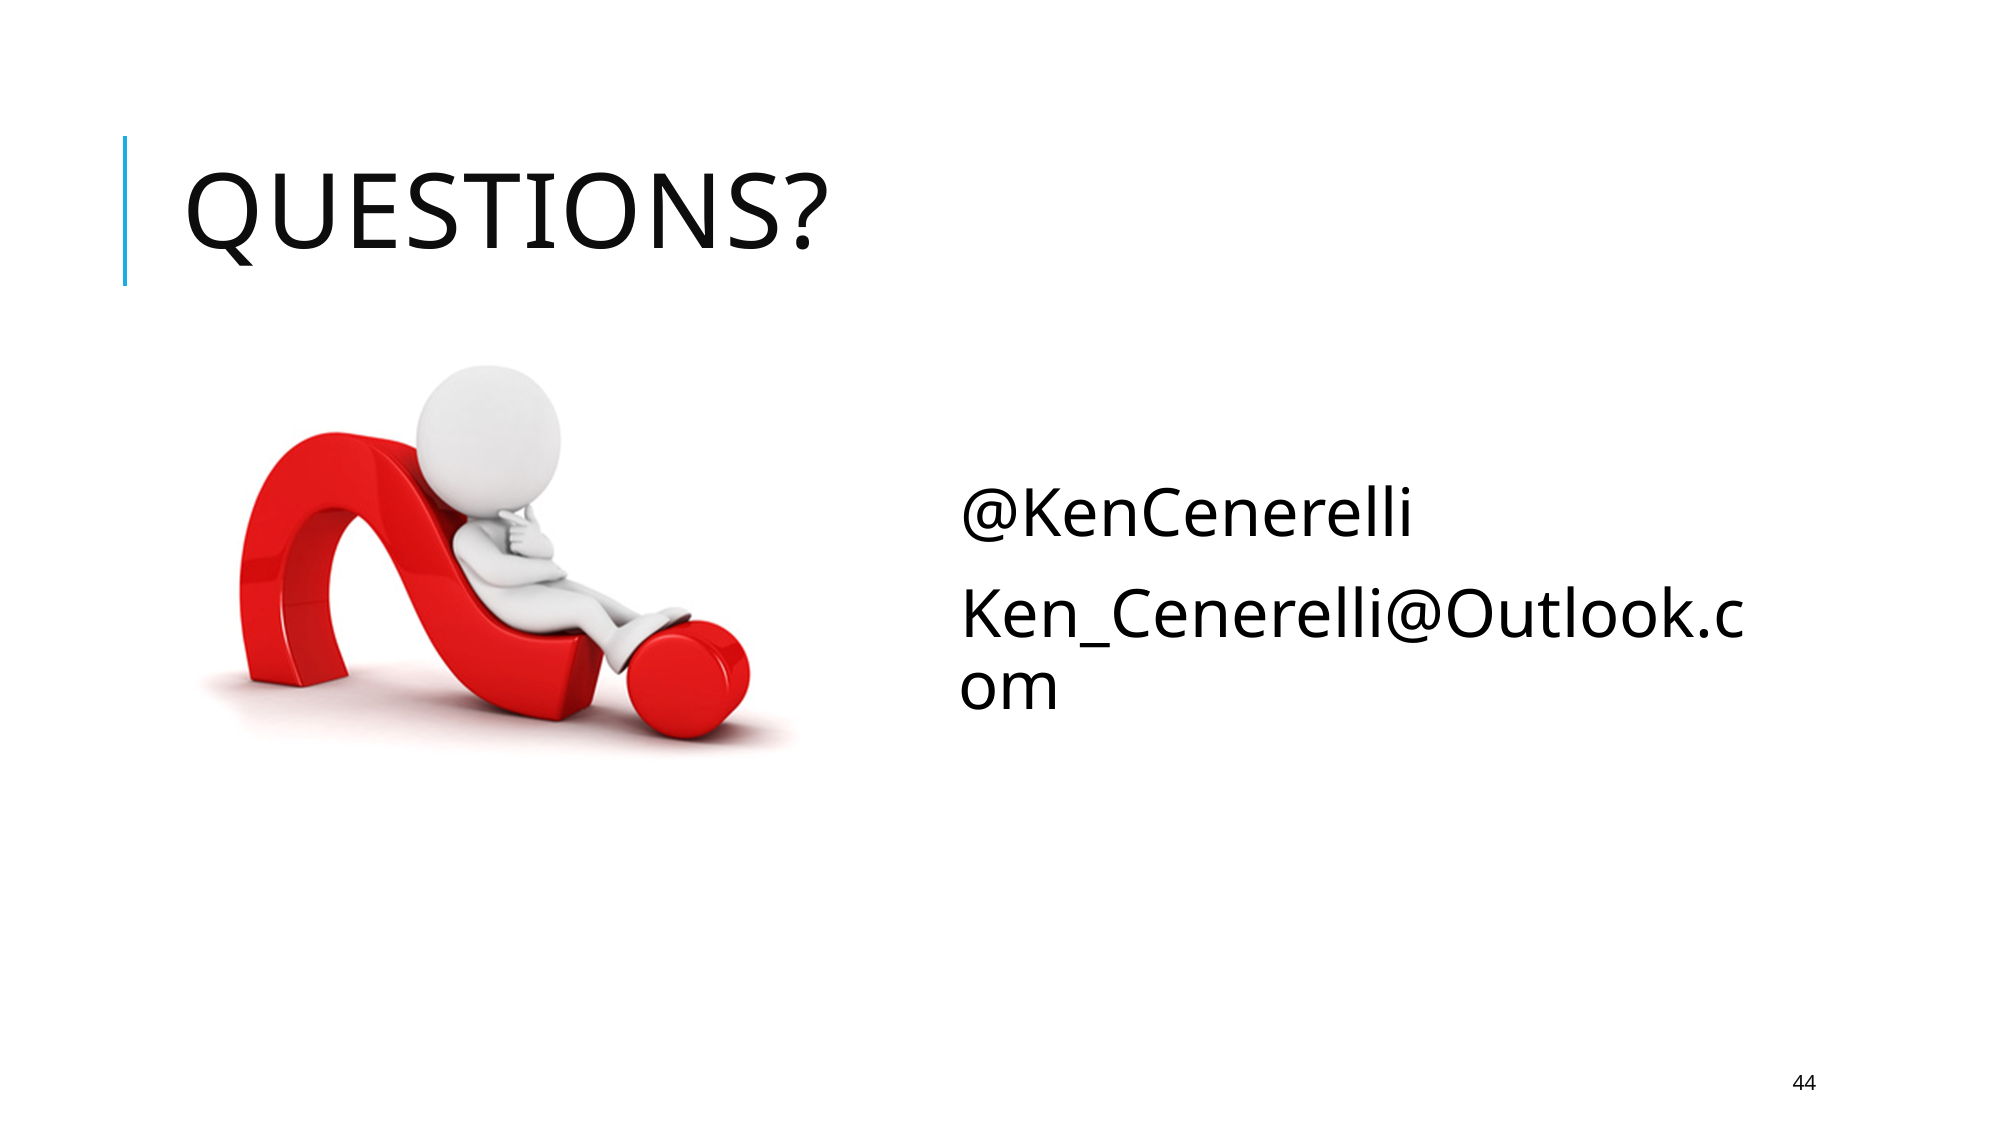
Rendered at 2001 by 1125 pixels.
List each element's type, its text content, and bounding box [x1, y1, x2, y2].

text_box @KenCenerelli Ken_Cenerelli@Outlook.com [928, 471, 1763, 652]
title Questions? [168, 96, 1763, 342]
picture [167, 341, 838, 782]
slide_number 44 [1777, 1061, 1938, 1107]
